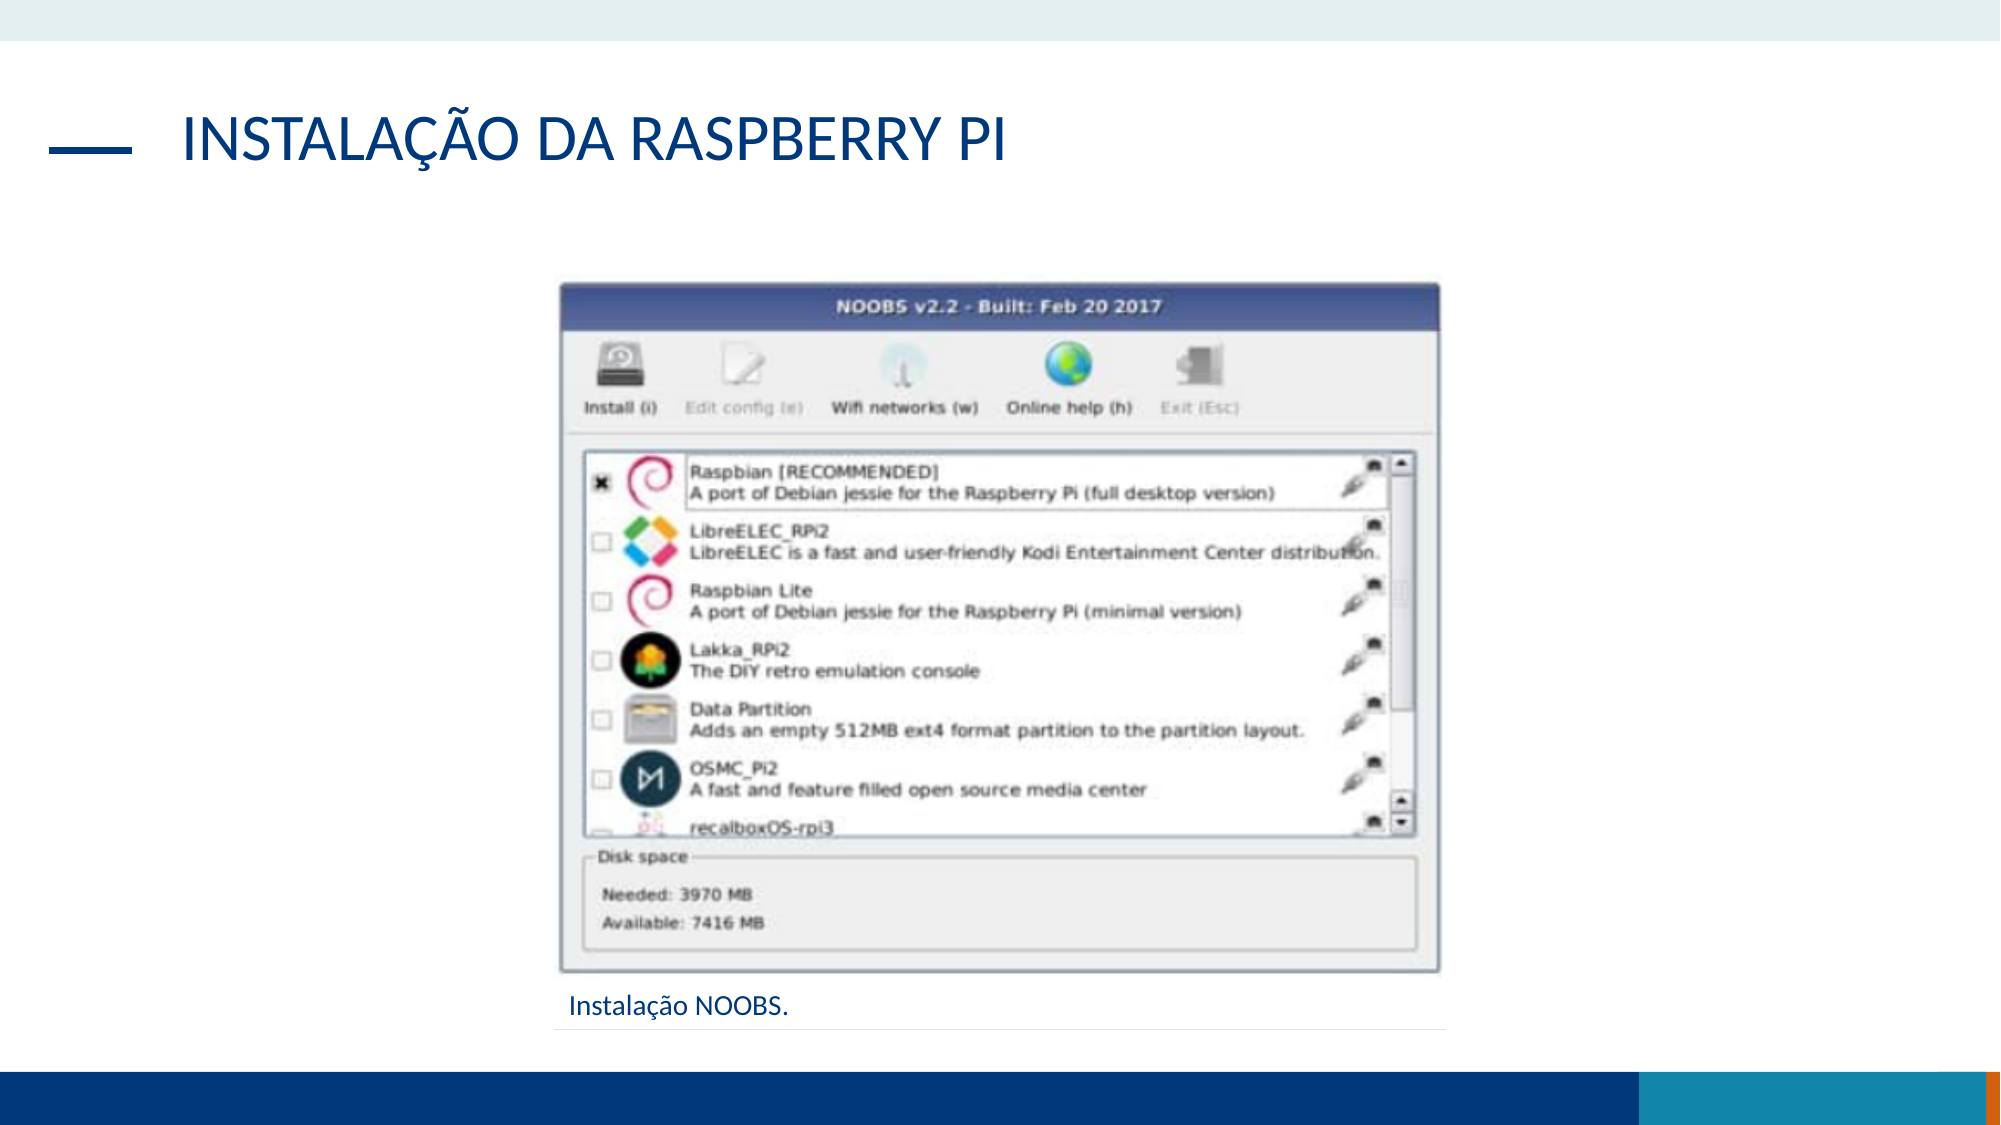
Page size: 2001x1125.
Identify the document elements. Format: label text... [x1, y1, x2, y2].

picture [554, 273, 1446, 979]
list INSTALAÇÃO DA RASPBERRY PI [167, 95, 1833, 237]
text_box Instalação NOOBS. [554, 978, 1505, 1029]
